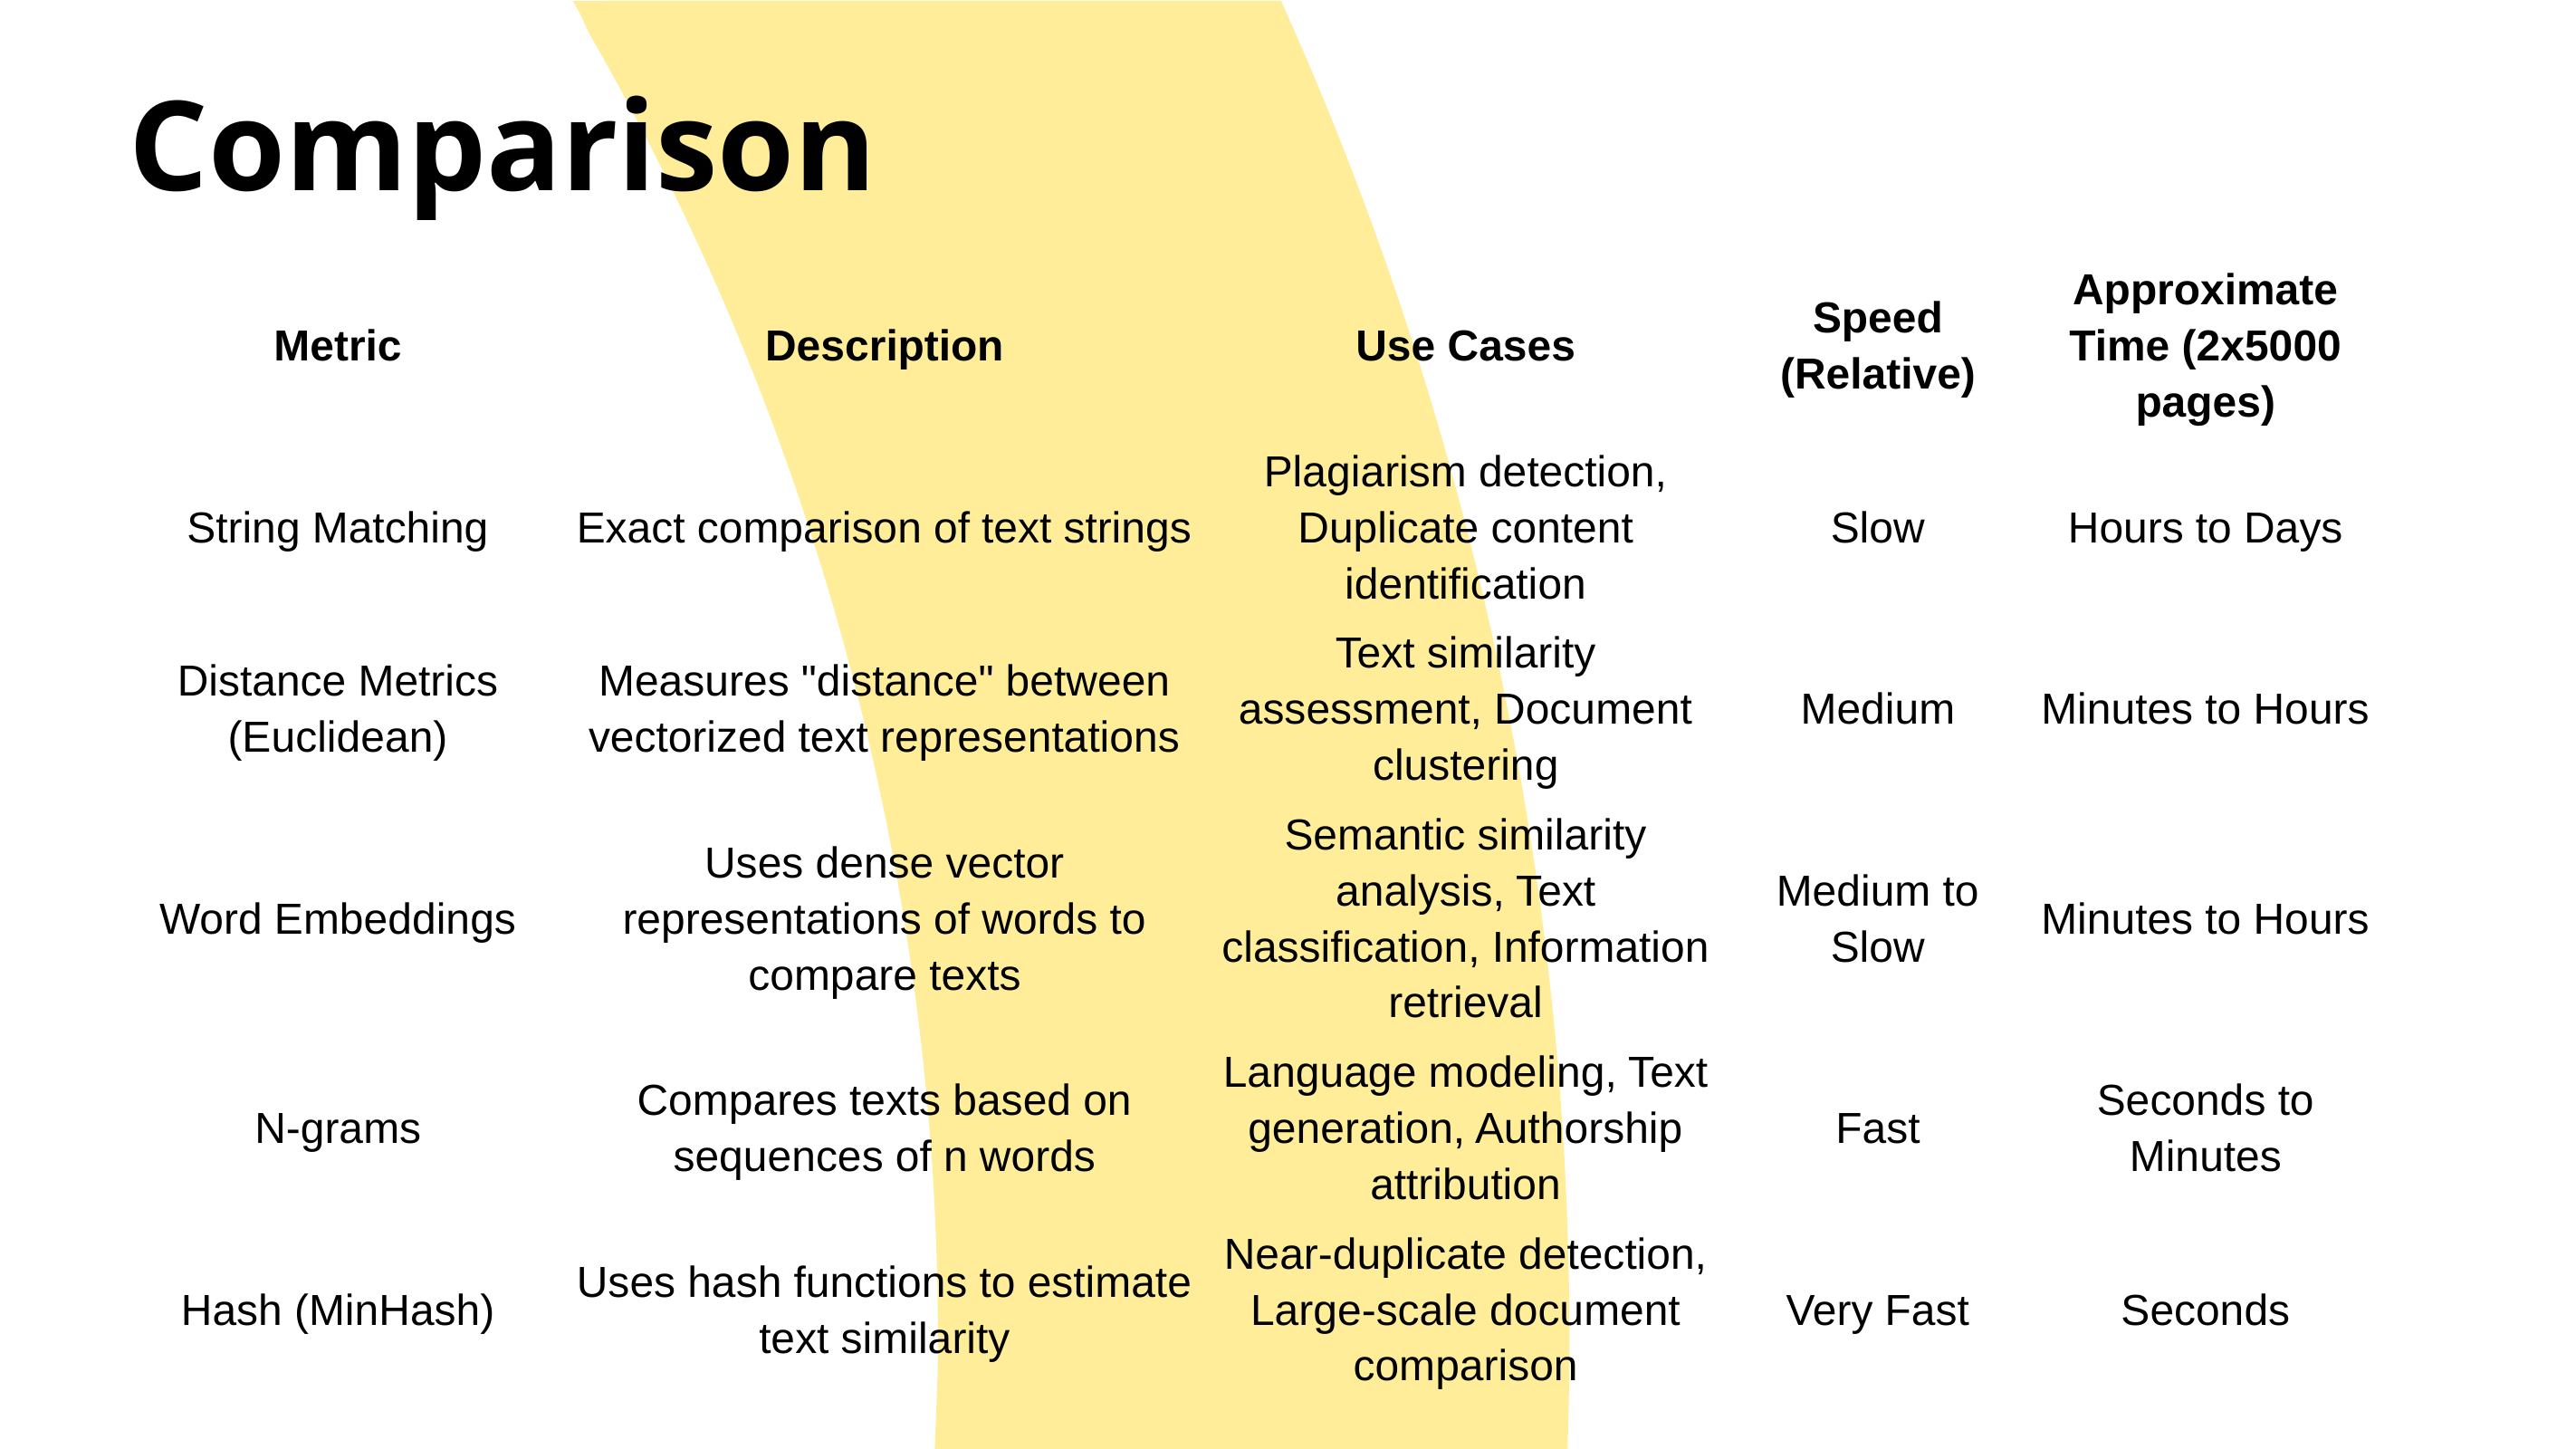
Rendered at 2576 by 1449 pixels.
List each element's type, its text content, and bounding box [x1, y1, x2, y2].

table_header Use Cases [1209, 252, 1723, 433]
table_cell Uses hash functions to estimate text similarity [560, 1215, 1209, 1397]
table_cell Medium to Slow [1723, 796, 2033, 1034]
table_cell Semantic similarity analysis, Text classification, Information retrieval [1209, 796, 1723, 1034]
table_cell Near-duplicate detection, Large-scale document comparison [1209, 1215, 1723, 1397]
table_cell Minutes to Hours [2033, 796, 2378, 1034]
table_header Speed (Relative) [1723, 252, 2033, 433]
table_cell Exact comparison of text strings [560, 433, 1209, 615]
table_header Metric [116, 252, 560, 433]
table_cell Very Fast [1723, 1215, 2033, 1397]
table_cell Compares texts based on sequences of n words [560, 1034, 1209, 1215]
table_cell Medium [1723, 615, 2033, 796]
table_cell String Matching [116, 433, 560, 615]
table_header Description [560, 252, 1209, 433]
table_cell Seconds [2033, 1215, 2378, 1397]
table_header Approximate Time (2x5000 pages) [2033, 252, 2378, 433]
table_cell Distance Metrics (Euclidean) [116, 615, 560, 796]
table_cell N-grams [116, 1034, 560, 1215]
table_cell Hash (MinHash) [116, 1215, 560, 1397]
table_cell Word Embeddings [116, 796, 560, 1034]
table_cell Plagiarism detection, Duplicate content identification [1209, 433, 1723, 615]
table_cell Seconds to Minutes [2033, 1034, 2378, 1215]
table_cell Slow [1723, 433, 2033, 615]
table_cell Minutes to Hours [2033, 615, 2378, 796]
table_cell Hours to Days [2033, 433, 2378, 615]
table_cell Text similarity assessment, Document clustering [1209, 615, 1723, 796]
table_cell Fast [1723, 1034, 2033, 1215]
table_cell Language modeling, Text generation, Authorship attribution [1209, 1034, 1723, 1215]
title Comparison [115, 76, 1378, 335]
table_cell Measures "distance" between vectorized text representations [560, 615, 1209, 796]
table_cell Uses dense vector representations of words to compare texts [560, 796, 1209, 1034]
